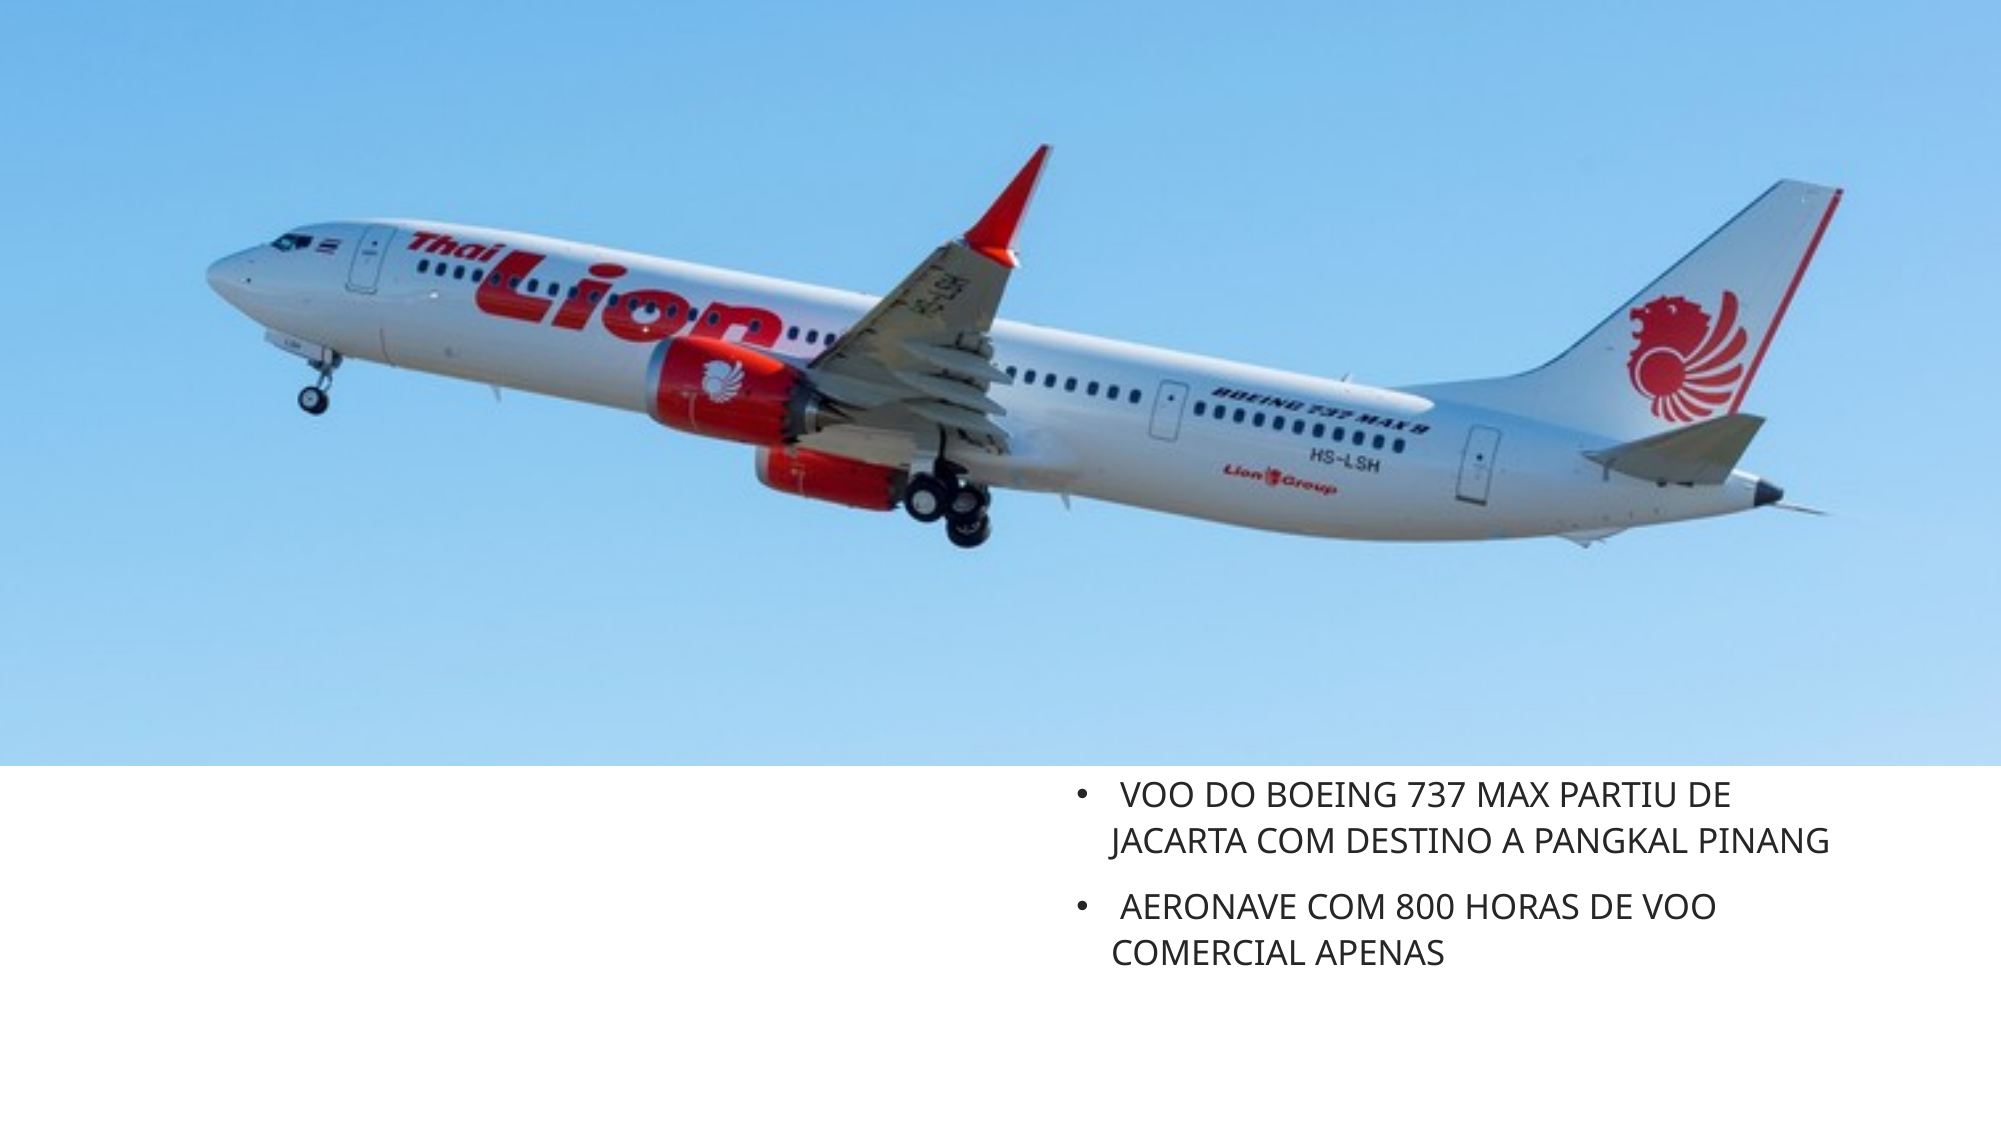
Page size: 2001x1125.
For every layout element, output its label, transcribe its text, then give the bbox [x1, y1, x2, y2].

list VOO DO BOEING 737 MAX PARTIU DE JACARTA COM DESTINO A PANGKAL PINANG AERONAVE COM 800 HORAS DE VOO COMERCIAL APENAS [1061, 767, 1870, 995]
picture [0, 0, 2001, 767]
